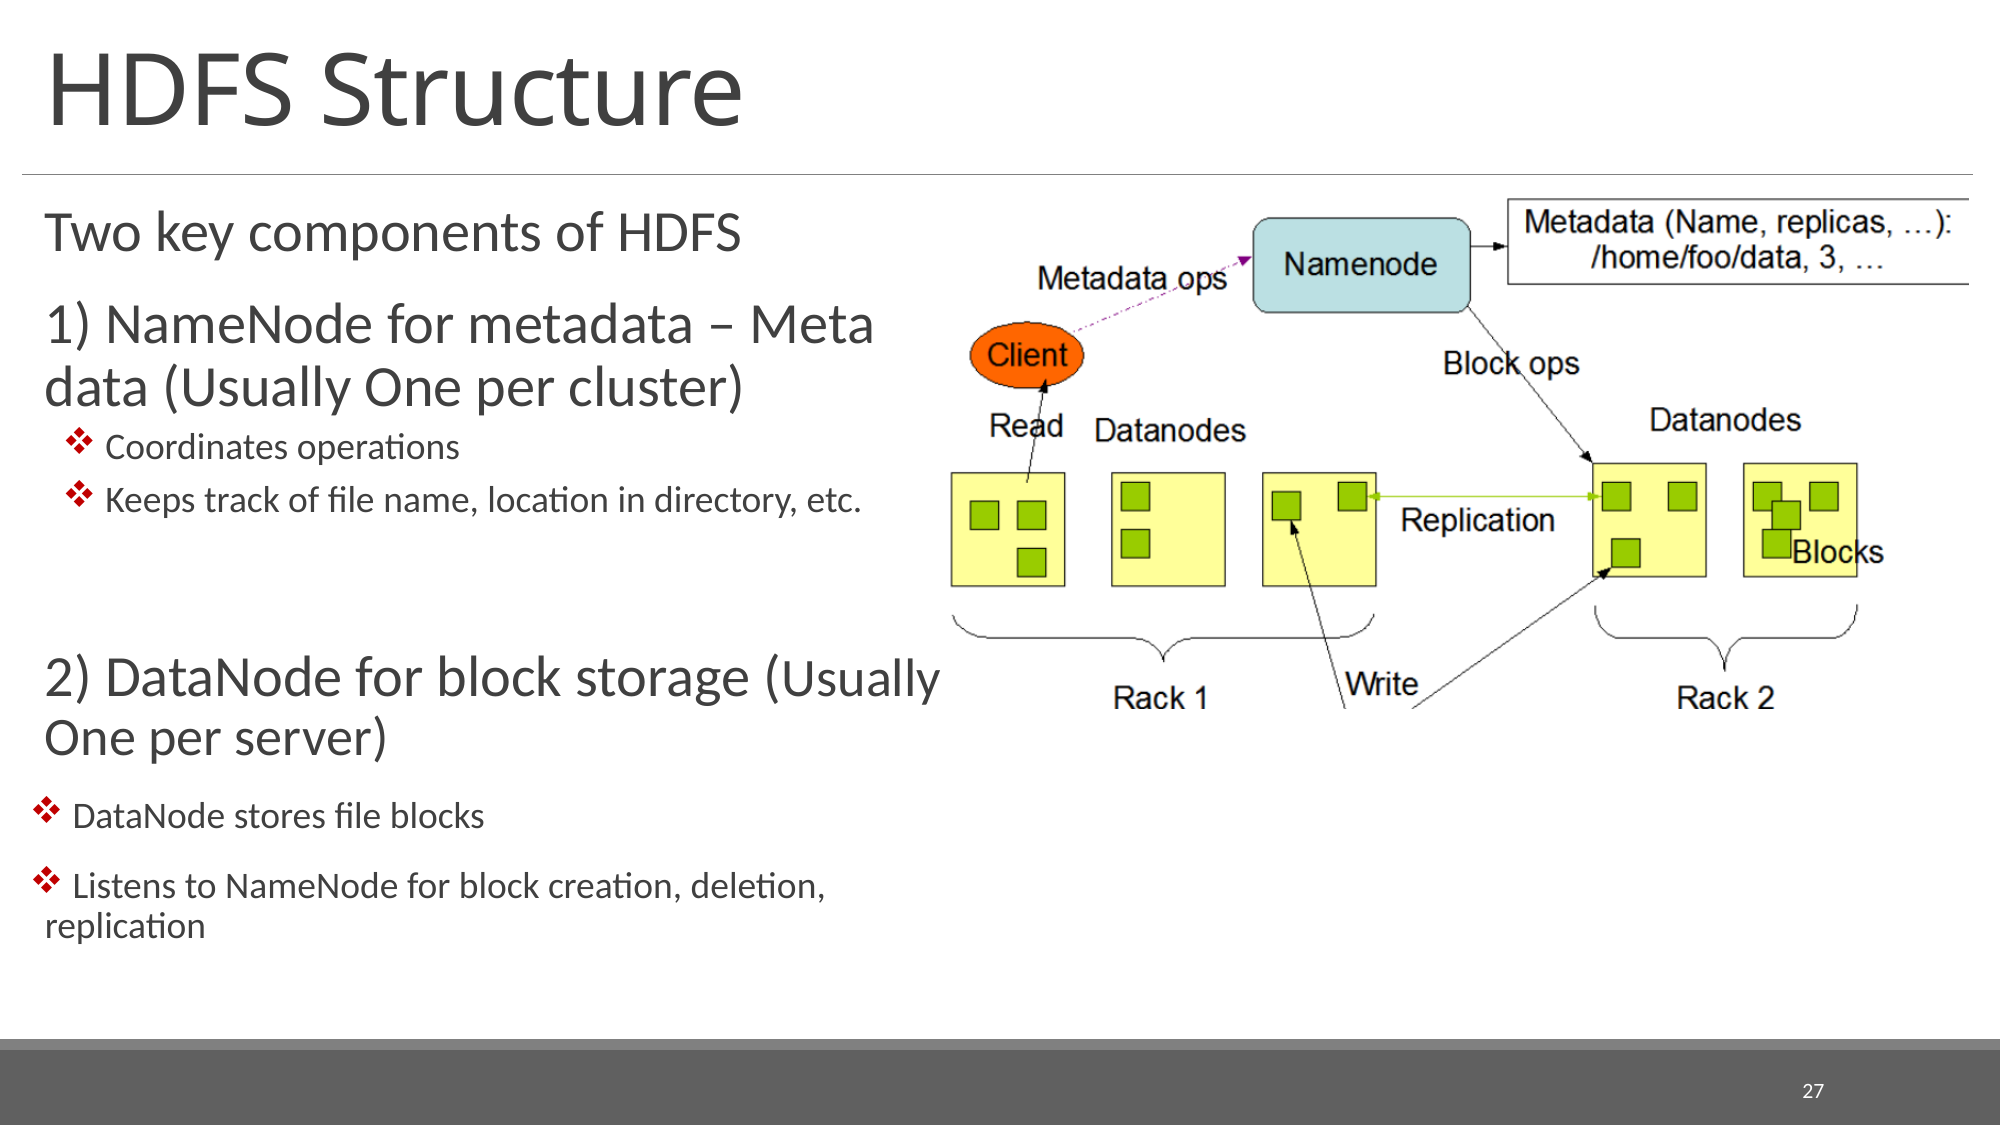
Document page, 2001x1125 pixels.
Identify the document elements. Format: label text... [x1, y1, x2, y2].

slide_number 27 [1624, 1059, 1840, 1120]
picture [945, 193, 1970, 709]
title HDFS Structure [29, 22, 1969, 154]
list Two key components of HDFS 1) NameNode for metadata – Meta data (Usually One per cluster) Coordinates operations Keeps track of file name, location in directory, etc. 2) DataNode for block storage (Usually One per server) DataNode stores file blocks Listens to NameNode for block creation, deletion, replication [29, 193, 946, 1030]
